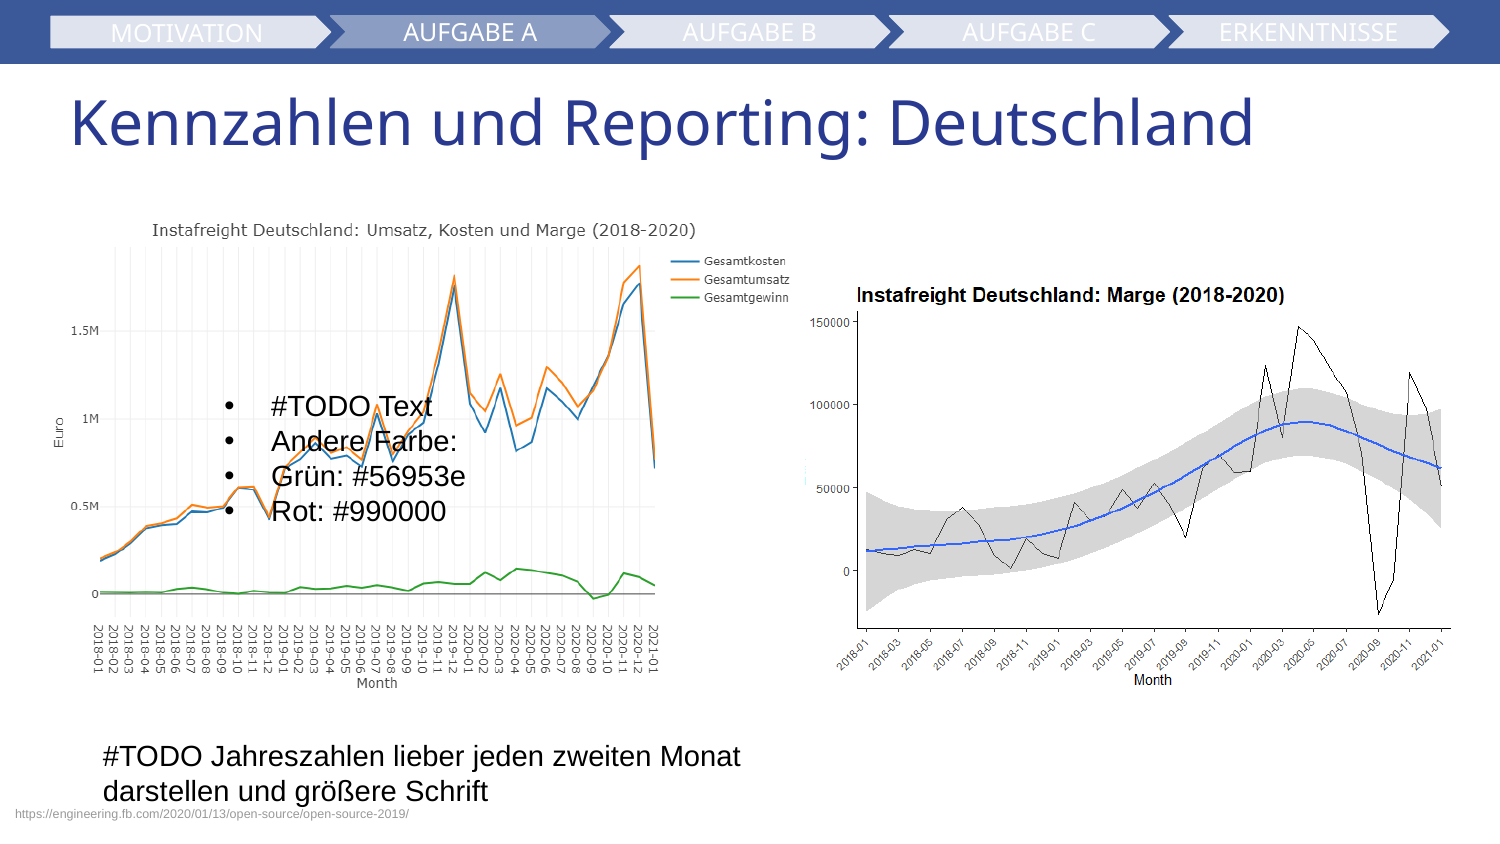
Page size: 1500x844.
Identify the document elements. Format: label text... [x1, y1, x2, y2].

picture [41, 223, 1458, 695]
text_box ERKENNTNISSE [1169, 15, 1449, 48]
text_box https://engineering.fb.com/2020/01/13/open-source/open-source-2019/ [0, 798, 679, 829]
title Kennzahlen und Reporting: Deutschland [54, 68, 1446, 168]
text_box AUFGABE B [610, 15, 890, 48]
text_box MOTIVATION [51, 16, 331, 48]
text_box AUFGABE C [889, 15, 1170, 48]
text_box AUFGABE A [330, 15, 611, 48]
text_box [0, 0, 1500, 64]
text_box #TODO Jahreszahlen lieber jeden zweiten Monat darstellen und größere Schrift [88, 730, 890, 816]
